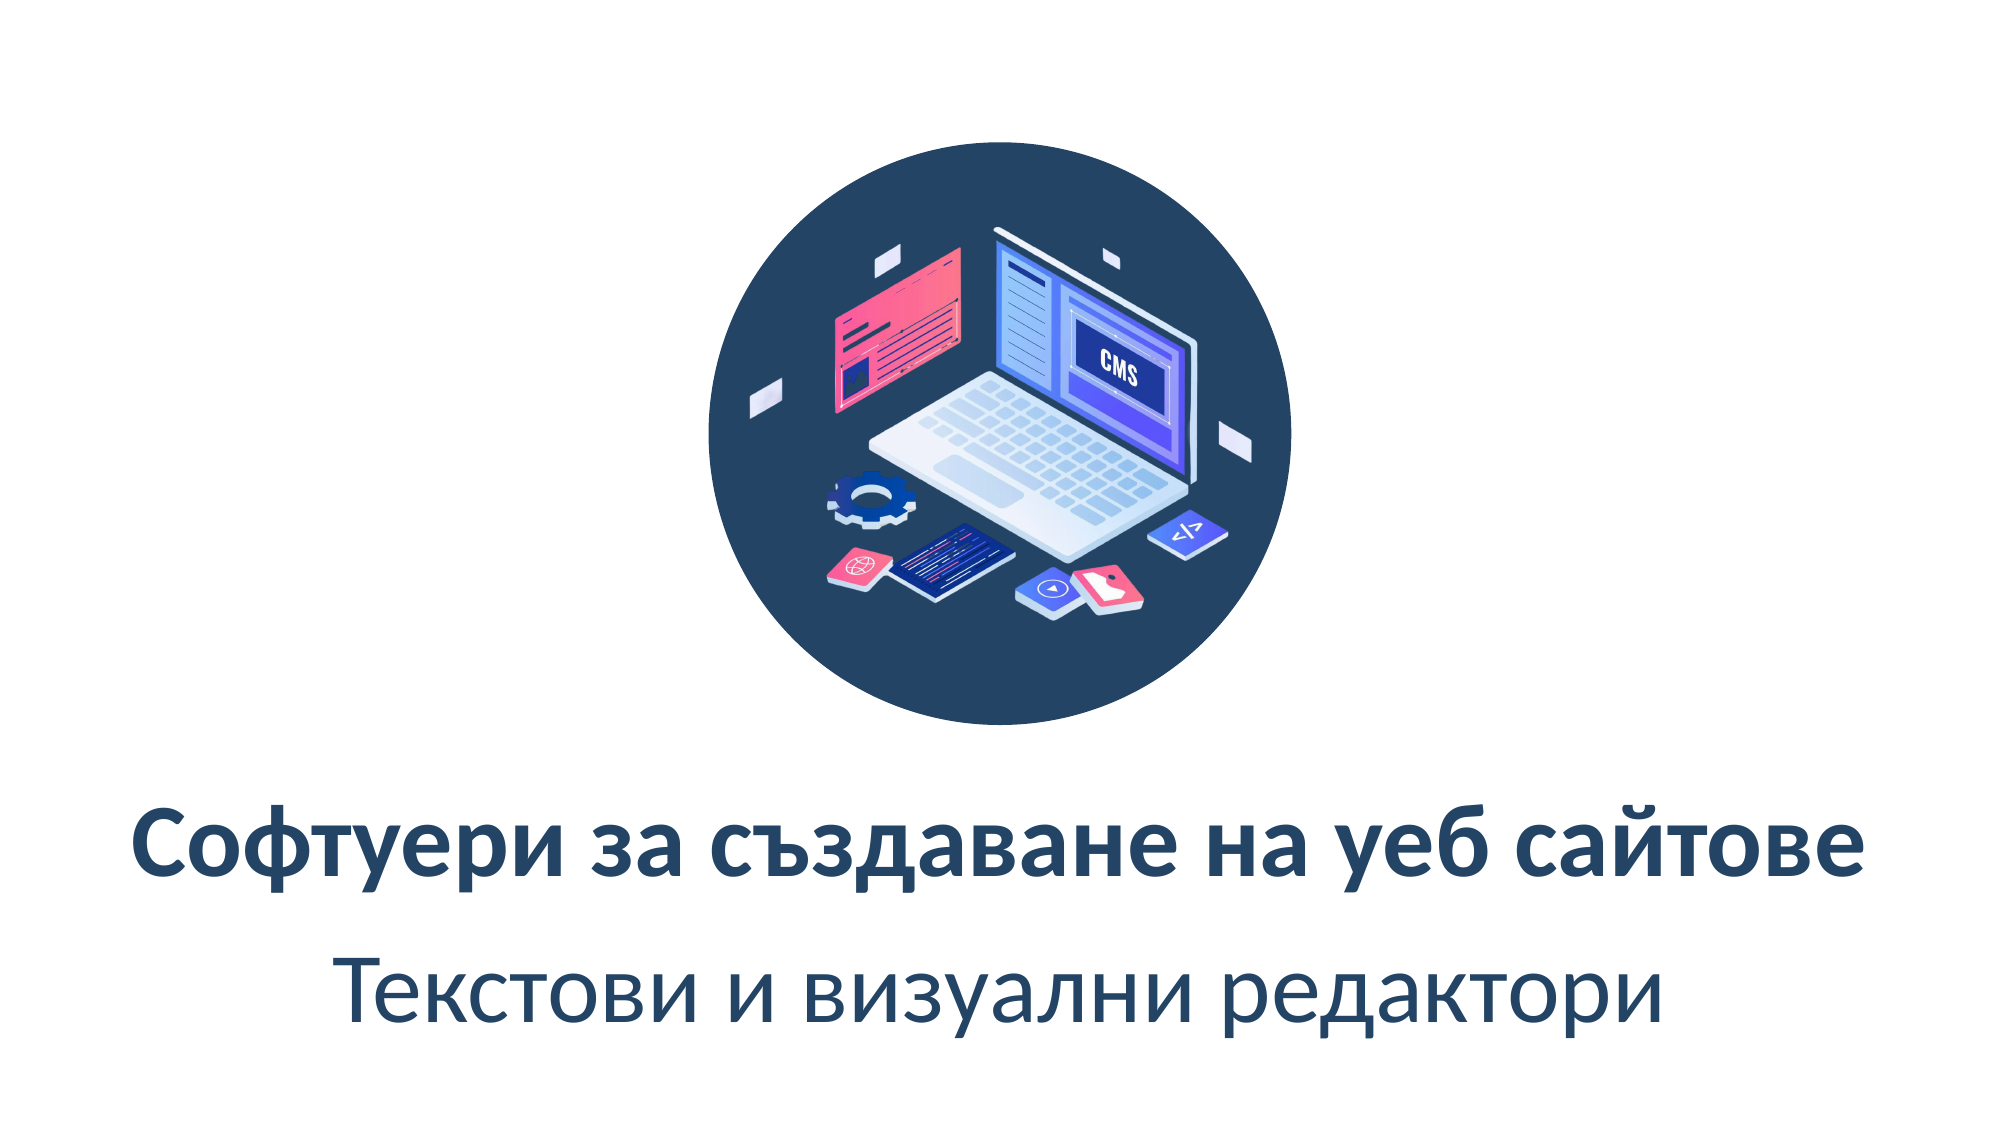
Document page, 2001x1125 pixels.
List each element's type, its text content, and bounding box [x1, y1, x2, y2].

picture [742, 226, 1258, 626]
title Софтуери за създаване на уеб сайтове [100, 771, 1900, 898]
subtitle Текстови и визуални редактори [100, 916, 1900, 1043]
